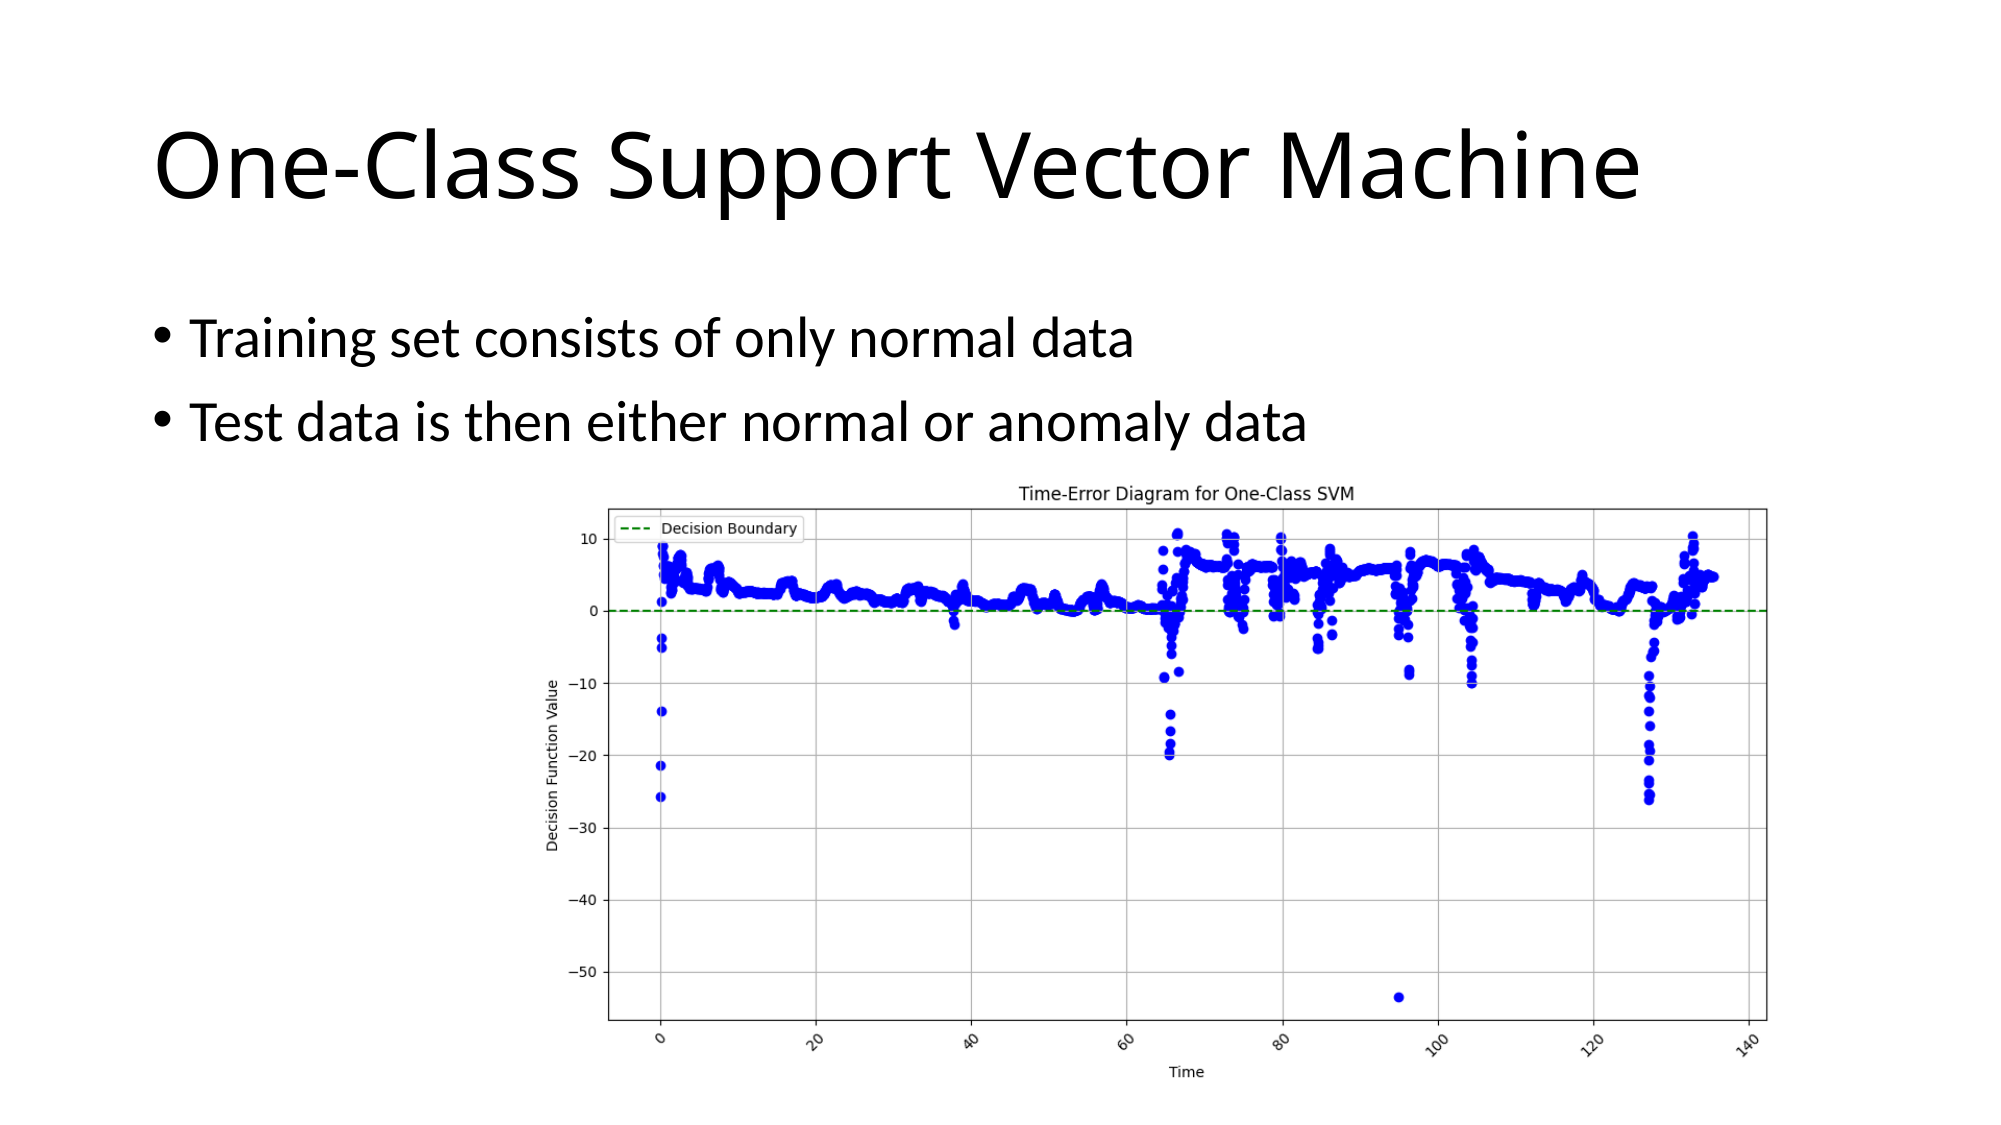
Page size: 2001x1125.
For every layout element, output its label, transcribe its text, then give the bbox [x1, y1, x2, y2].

list Training set consists of only normal data Test data is then either normal or anomaly data [137, 299, 1863, 1014]
picture [531, 470, 1782, 1096]
title One-Class Support Vector Machine [137, 59, 1863, 278]
